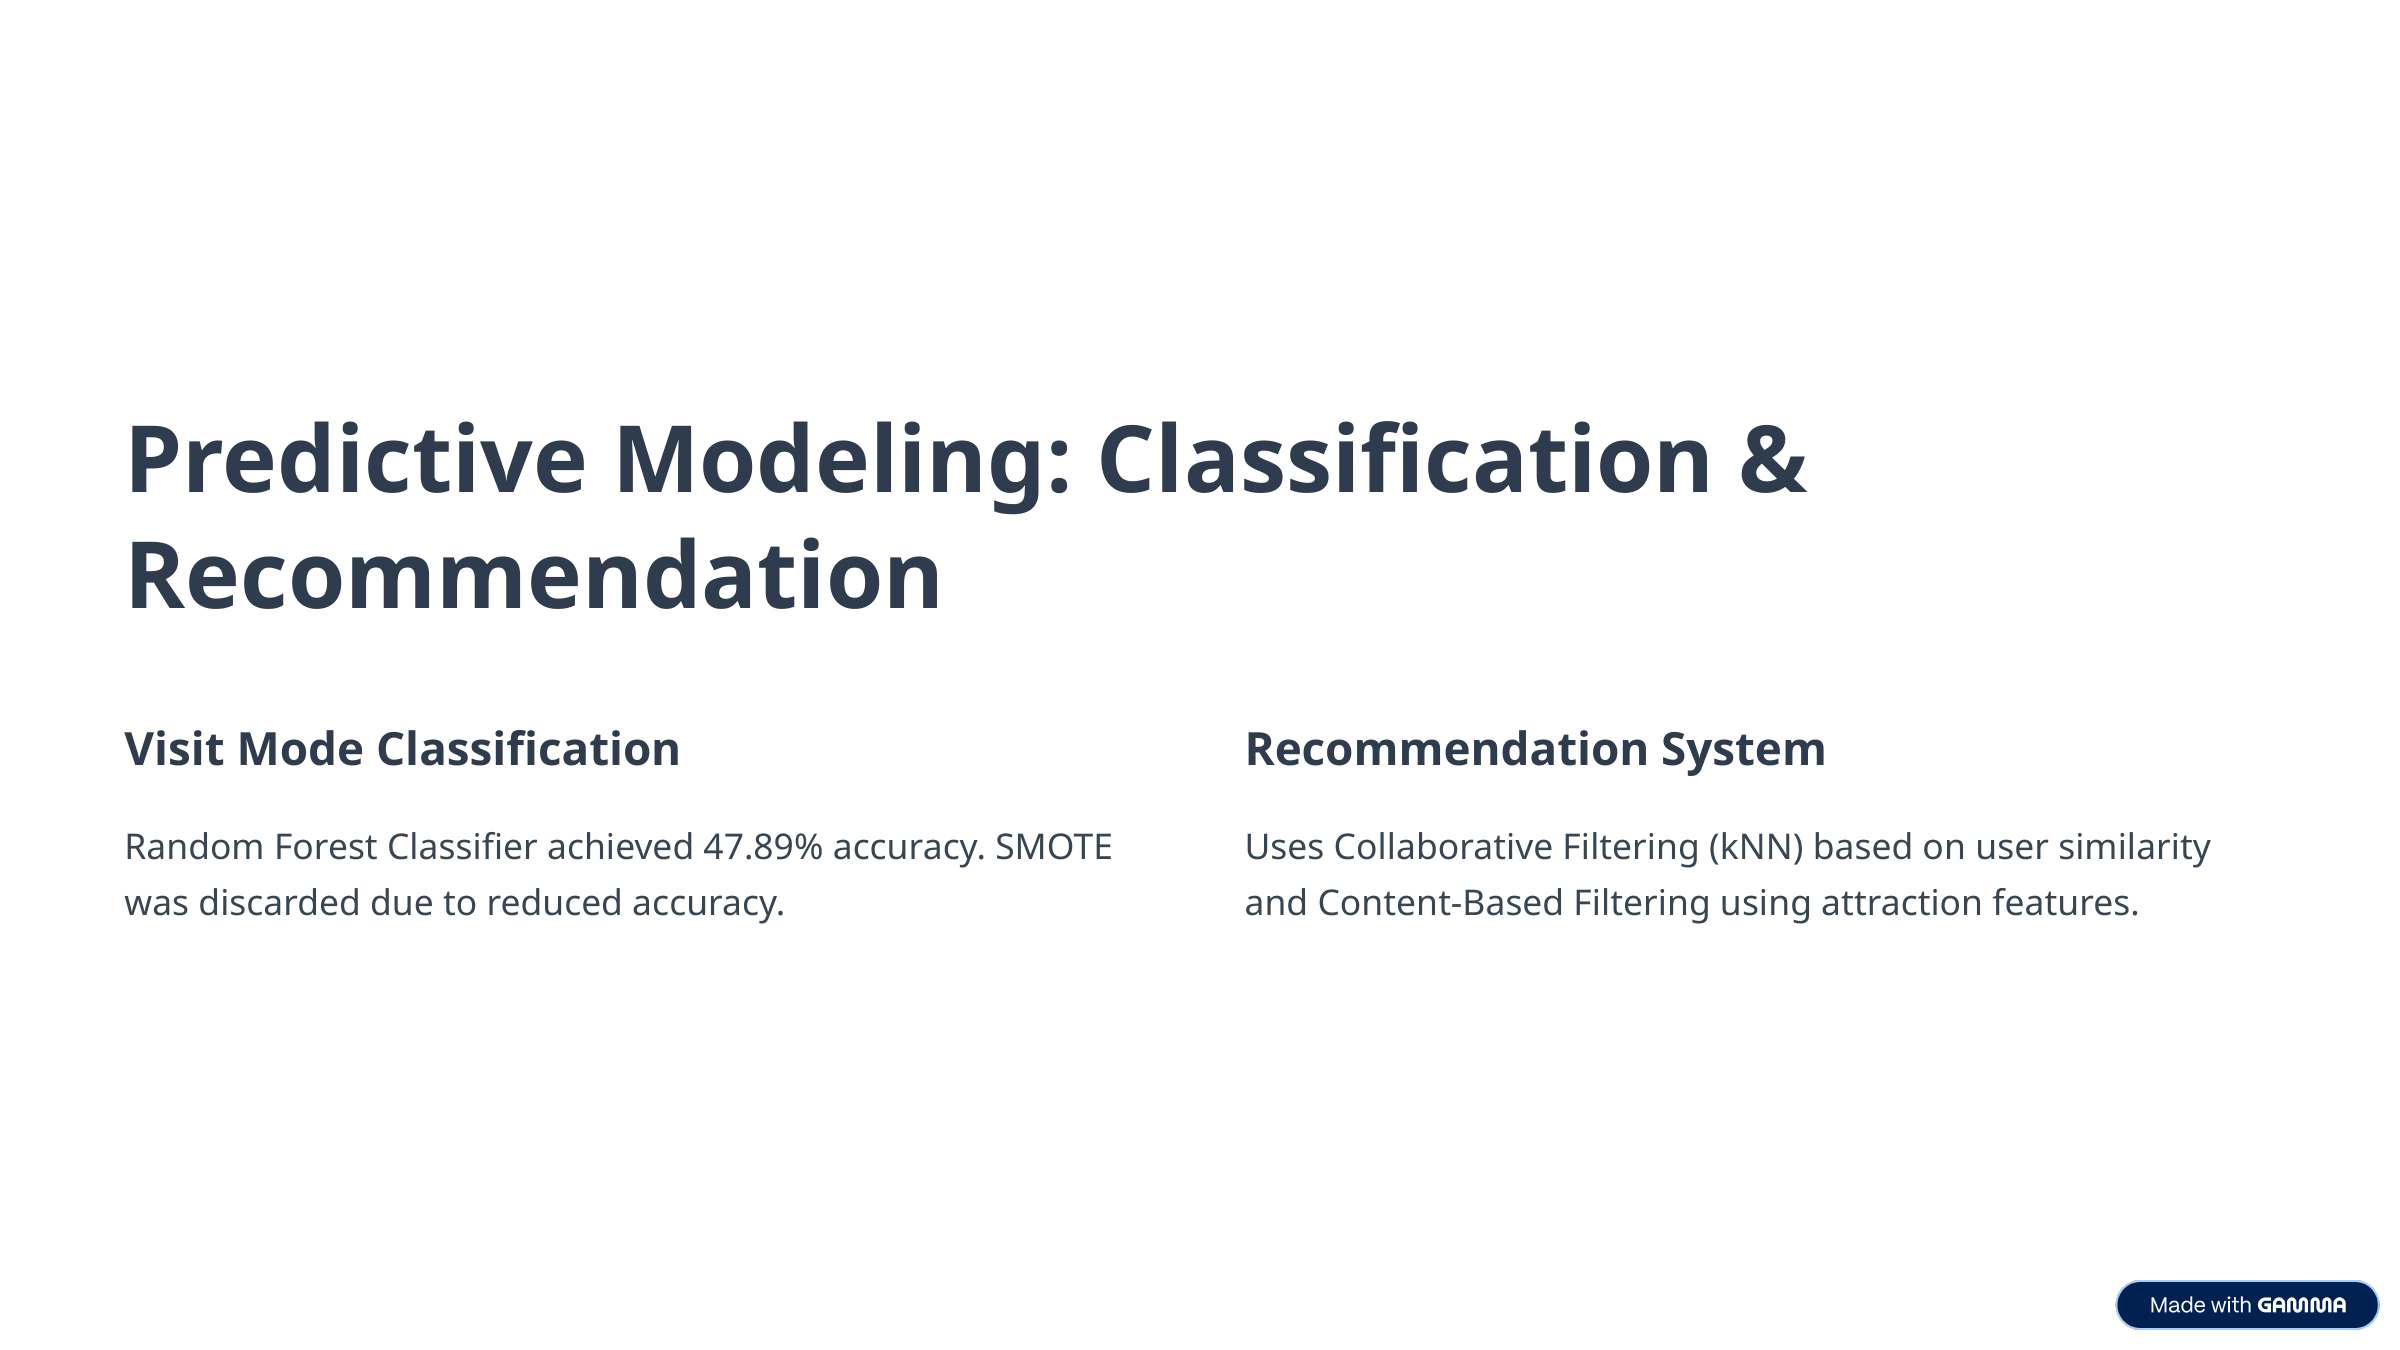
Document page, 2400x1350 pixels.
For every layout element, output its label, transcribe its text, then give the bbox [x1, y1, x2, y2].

text_box Predictive Modeling: Classification & Recommendation [124, 393, 2276, 628]
text_box Visit Mode Classification [124, 716, 633, 775]
text_box Recommendation System [1244, 716, 1775, 775]
picture [2106, 1271, 2389, 1339]
text_box Uses Collaborative Filtering (kNN) based on user similarity and Content-Based Filtering using attraction features. [1244, 810, 2277, 925]
text_box Random Forest Classifier achieved 47.89% accuracy. SMOTE was discarded due to reduced accuracy. [124, 810, 1157, 925]
